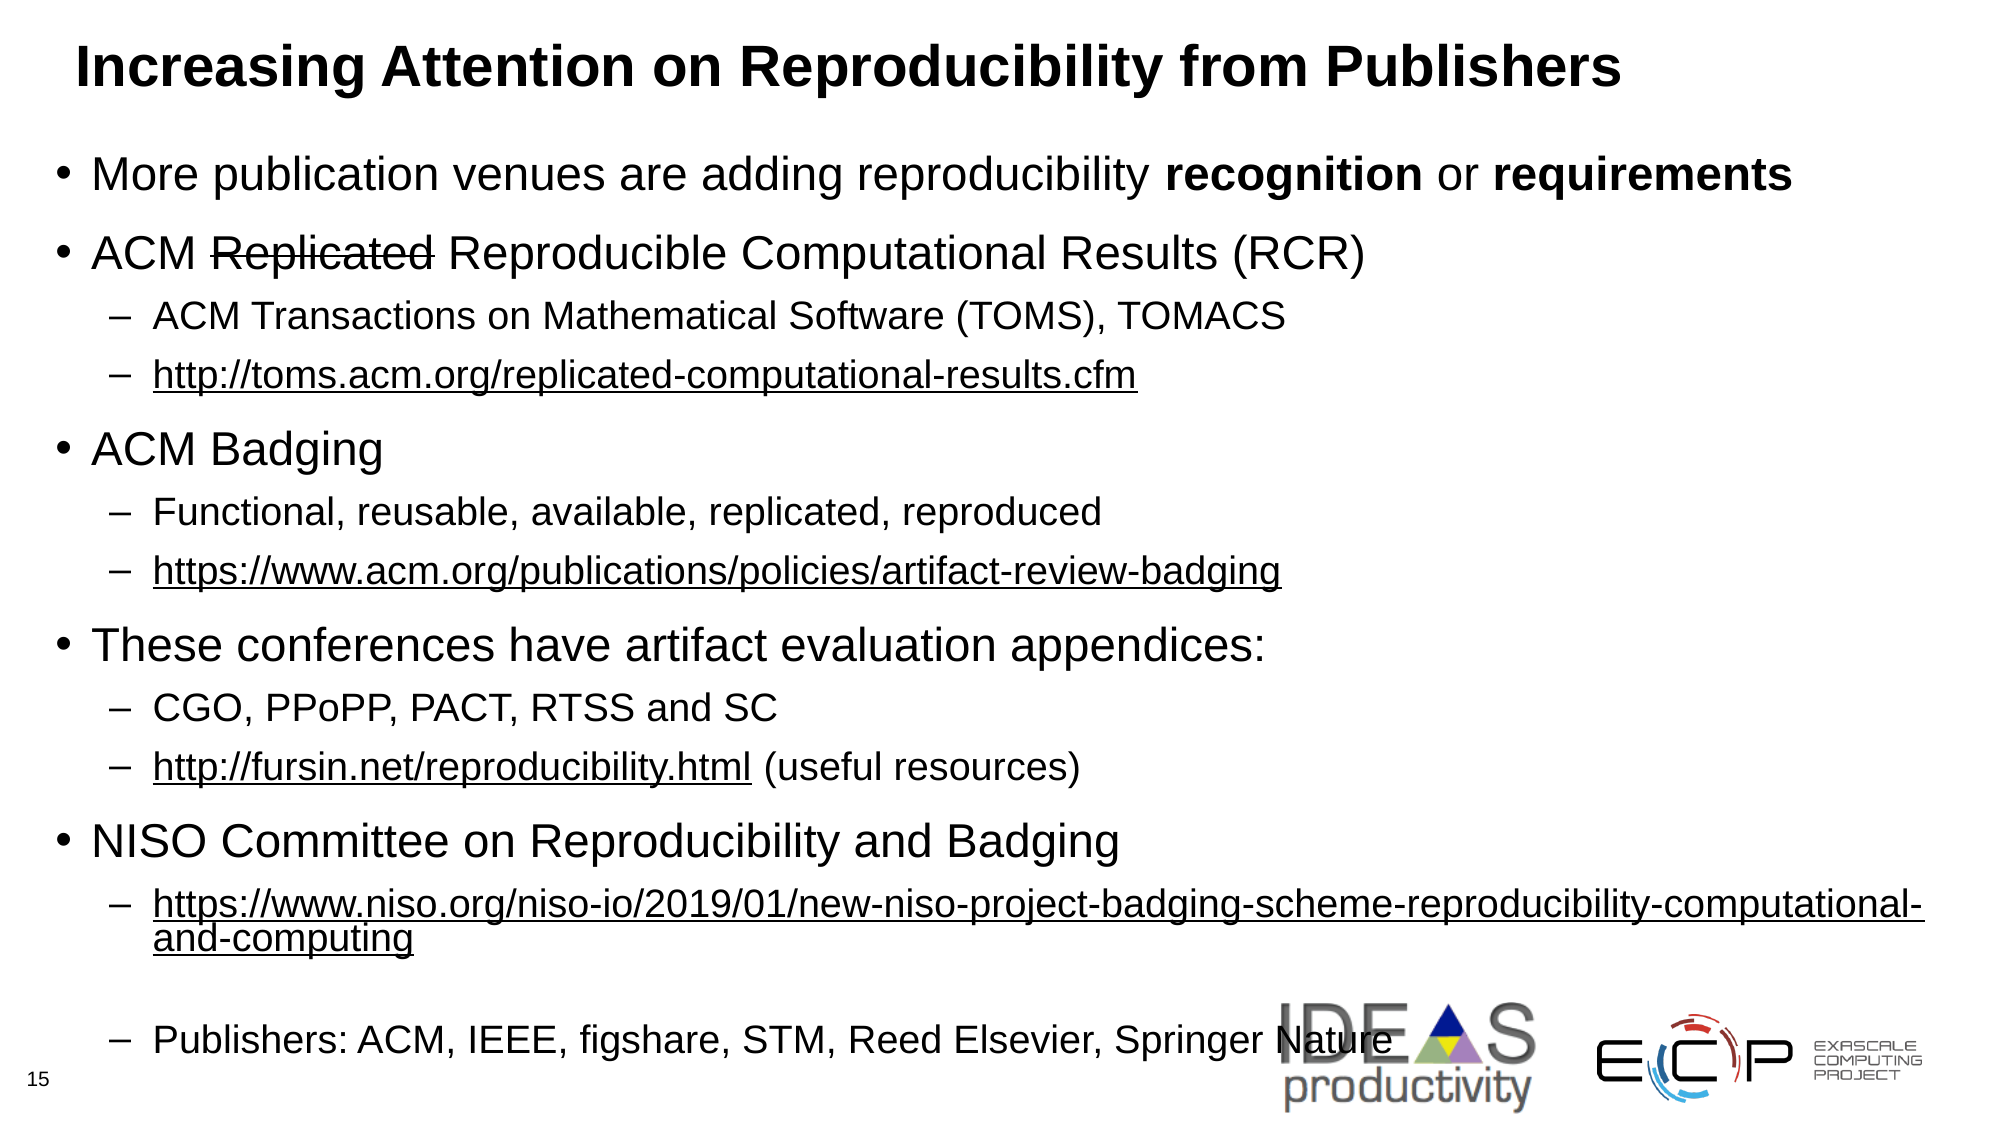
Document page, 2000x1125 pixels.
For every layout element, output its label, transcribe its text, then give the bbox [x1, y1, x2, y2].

list More publication venues are adding reproducibility recognition or requirements ACM Replicated Reproducible Computational Results (RCR) ACM Transactions on Mathematical Software (TOMS), TOMACS http://toms.acm.org/replicated-computational-results.cfm ACM Badging Functional, reusable, available, replicated, reproduced https://www.acm.org/publications/policies/artifact-review-badging These conferences have artifact evaluation appendices: CGO, PPoPP, PACT, RTSS and SC http://fursin.net/reproducibility.html (useful resources) NISO Committee on Reproducibility and Badging https://www.niso.org/niso-io/2019/01/new-niso-project-badging-scheme-reproducibility-computational-and-computing Publishers: ACM, IEEE, figshare, STM, Reed Elsevier, Springer Nature [40, 142, 1960, 1037]
title Increasing Attention on Reproducibility from Publishers [60, 31, 1910, 120]
picture [1280, 1037, 1537, 1114]
picture [1597, 1037, 1922, 1103]
